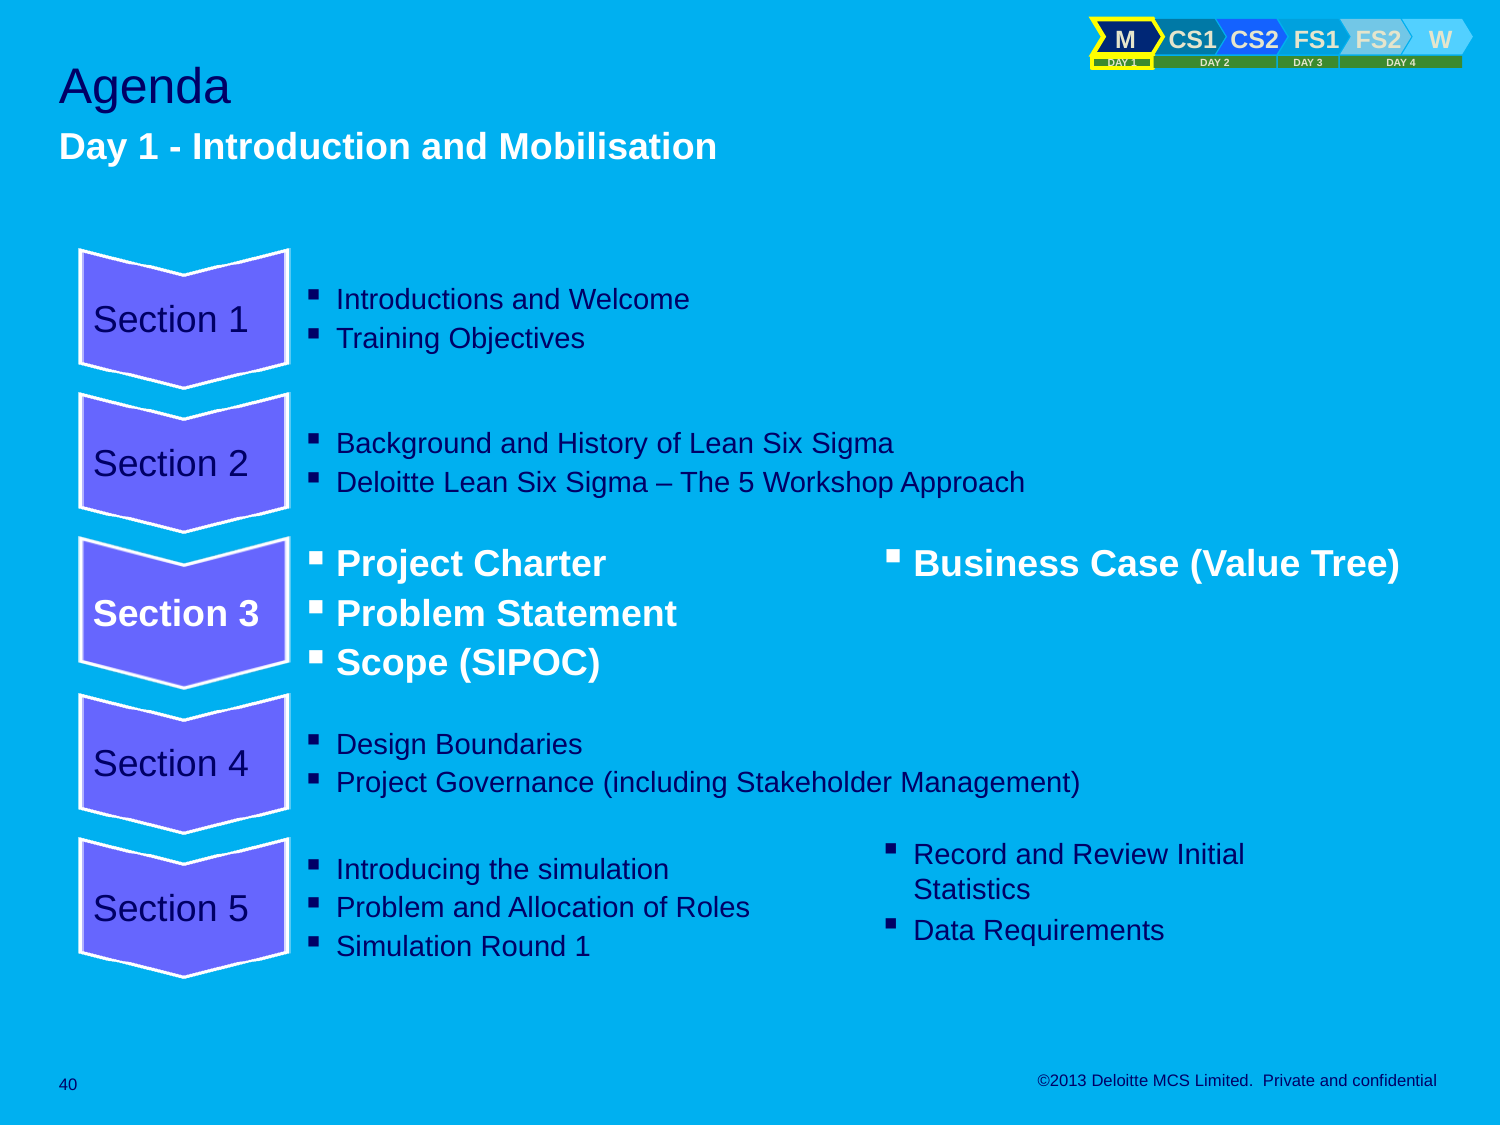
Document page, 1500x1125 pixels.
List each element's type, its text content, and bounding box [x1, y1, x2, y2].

table_cell Section 2 [78, 391, 291, 535]
slide_number 40 [58, 1073, 118, 1095]
table_cell Section 5 [78, 836, 291, 980]
table_cell Section 3 [78, 535, 291, 691]
table_cell Introducing the simulation Problem and Allocation of Roles Simulation Round 1 [291, 836, 1448, 980]
table_cell Project Charter Problem Statement Scope (SIPOC) [291, 535, 1448, 691]
table_cell Design Boundaries Project Governance (including Stakeholder Management) [291, 691, 1448, 836]
table_header Section 1 [78, 247, 291, 391]
table_cell Section 4 [78, 691, 291, 836]
text_box Record and Review Initial Statistics Data Requirements [868, 827, 1329, 954]
text_box Business Case (Value Tree) [868, 531, 1444, 592]
title Agenda Day 1 - Introduction and Mobilisation [58, 58, 1441, 163]
table_cell Background and History of Lean Six Sigma Deloitte Lean Six Sigma – The 5 Workshop Approach [291, 391, 1448, 535]
table_header Introductions and Welcome Training Objectives [291, 247, 1448, 391]
